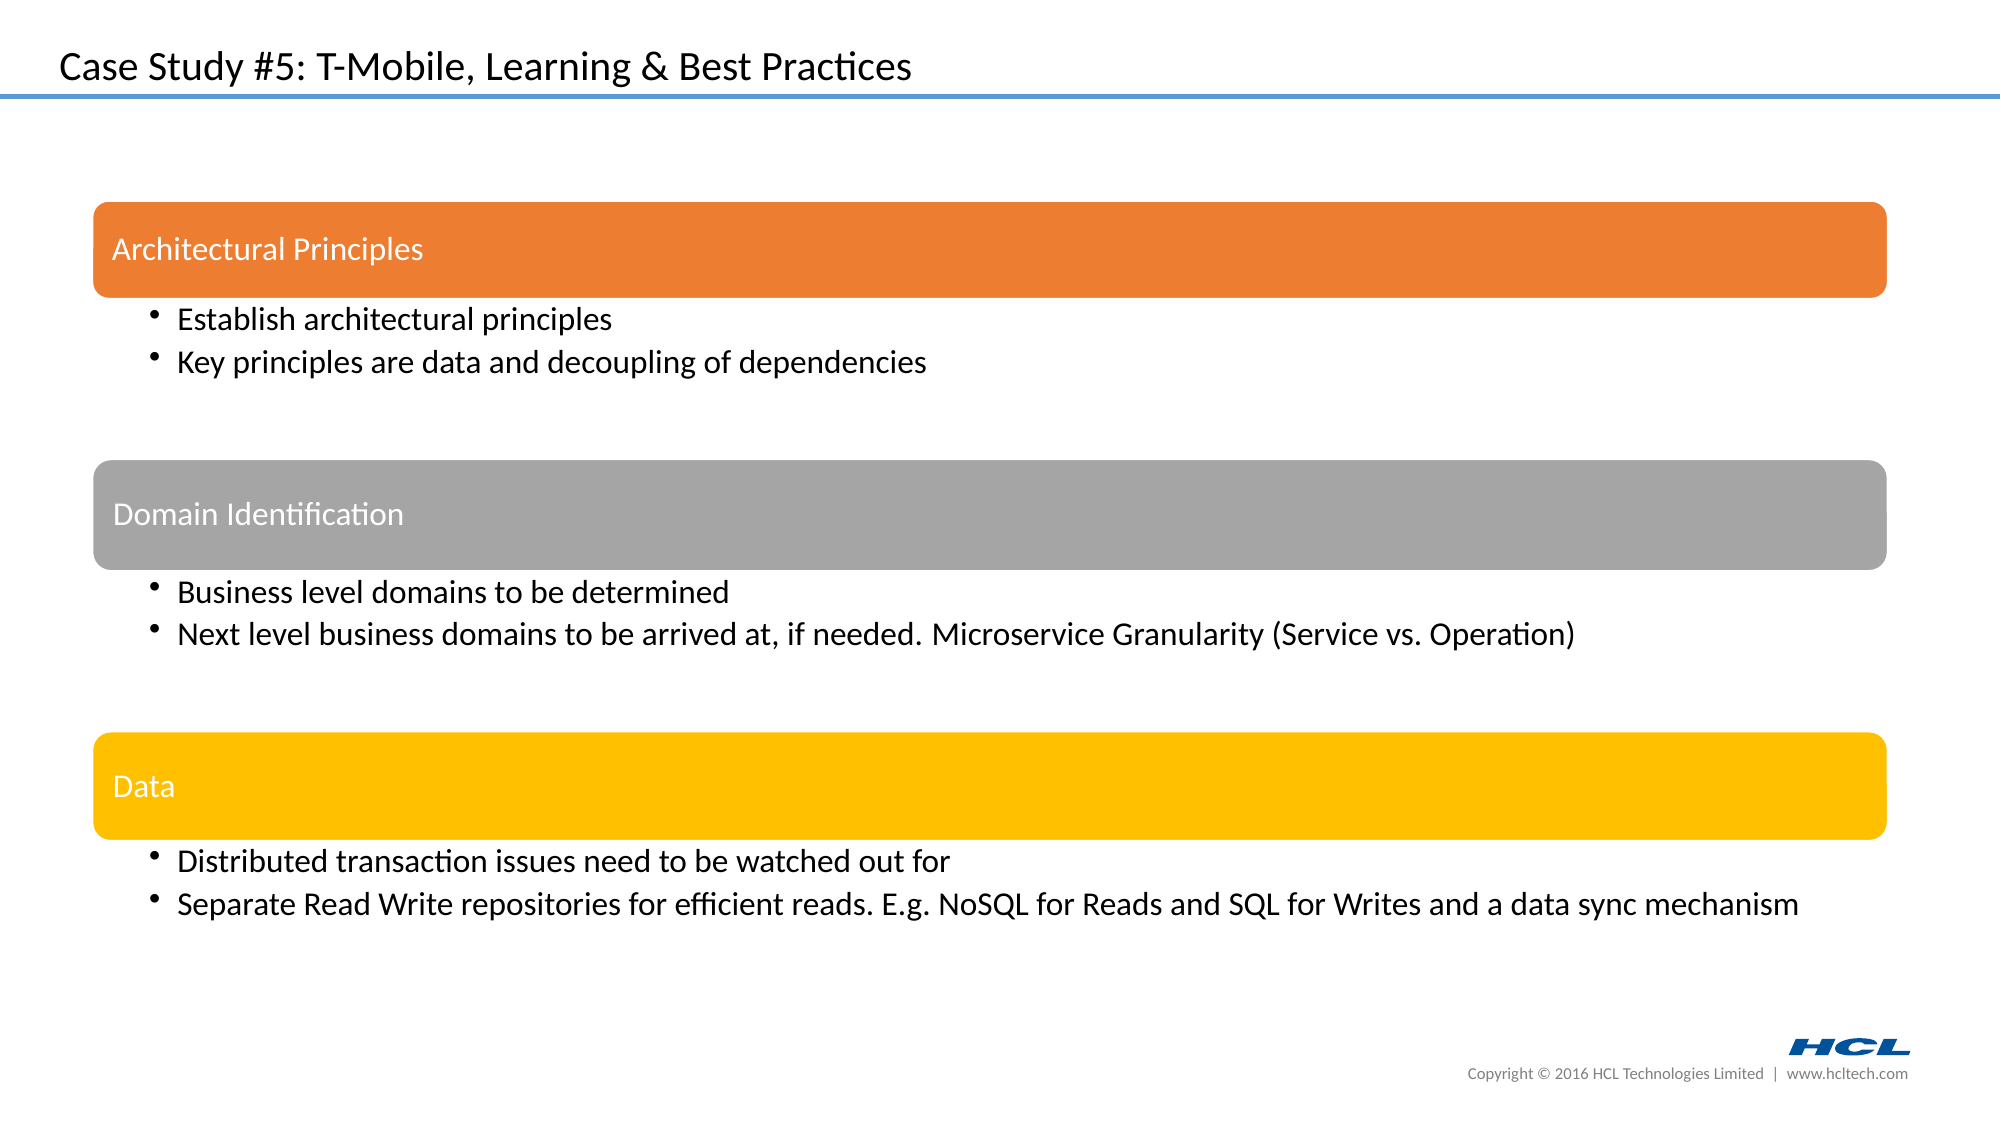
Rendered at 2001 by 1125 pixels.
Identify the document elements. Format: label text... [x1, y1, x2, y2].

text_box Case Study #5: T-Mobile, Learning & Best Practices [44, 31, 928, 94]
text_box Copyright © 2016 HCL Technologies Limited | www.hcltech.com [1467, 1062, 1910, 1083]
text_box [92, 198, 1888, 1004]
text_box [1786, 1036, 1912, 1058]
